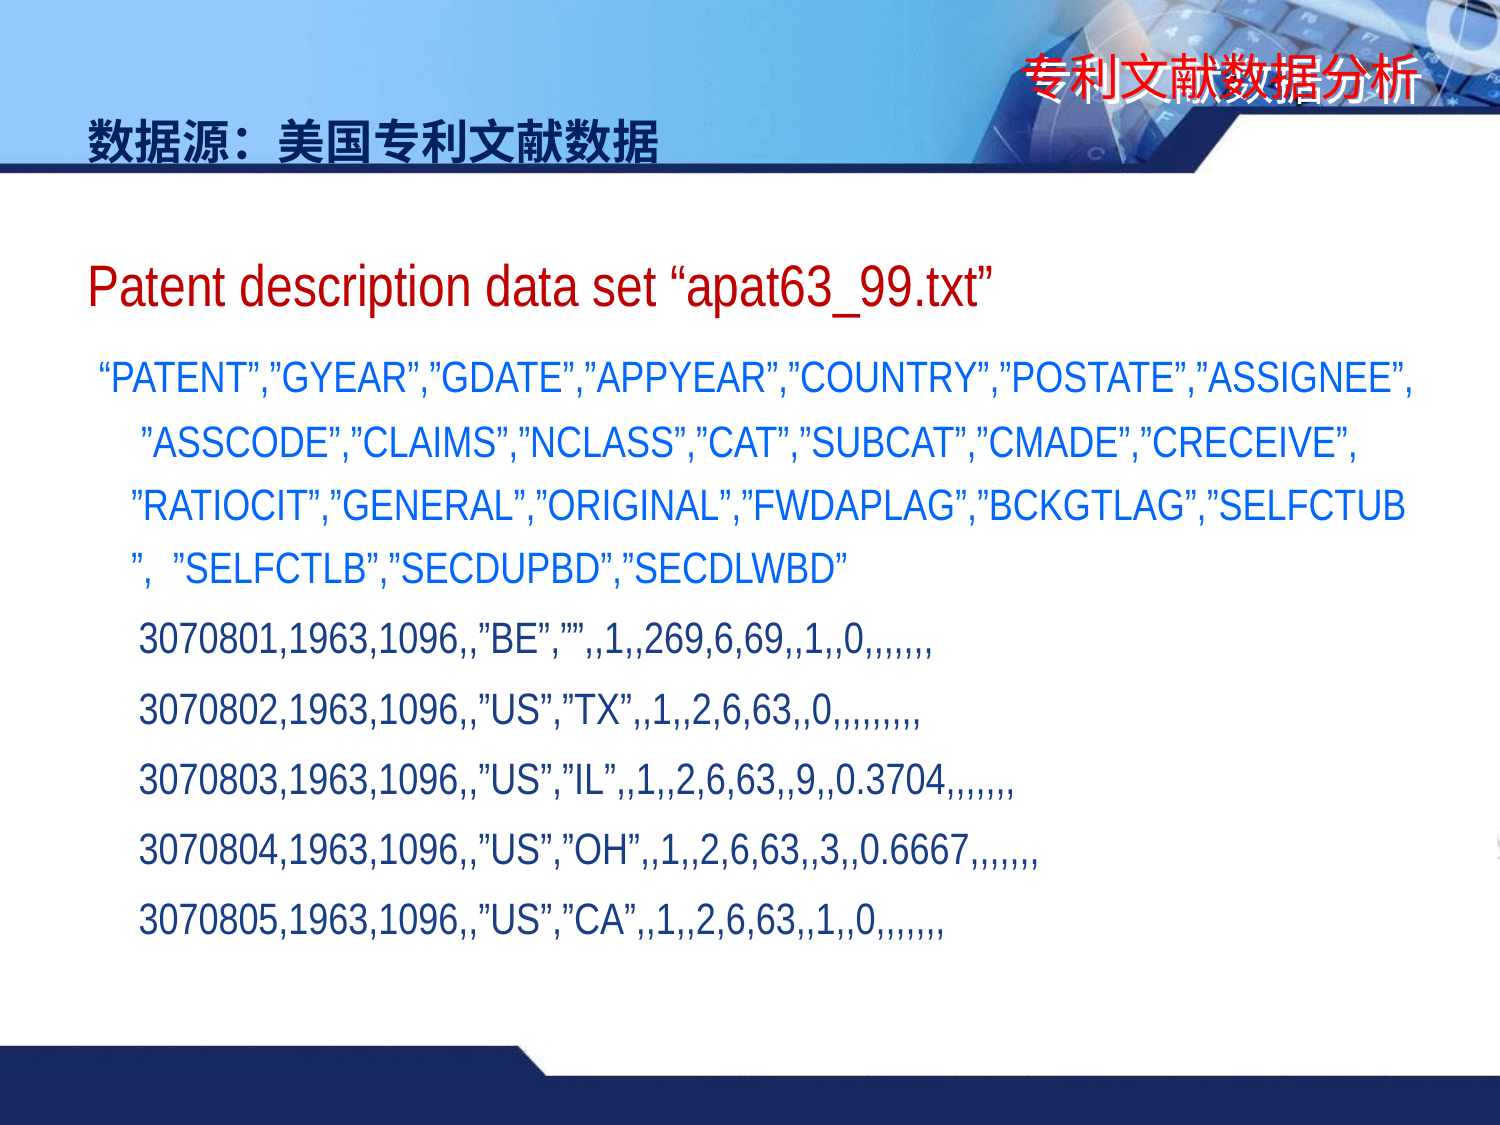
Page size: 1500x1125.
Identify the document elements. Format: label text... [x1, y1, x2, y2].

title 专利文献数据分析 [105, 41, 1435, 121]
picture [0, 0, 1500, 1125]
list 数据源：美国专利文献数据 Patent description data set “apat63_99.txt” “PATENT”,”GYEAR”,”GDATE”,”APPYEAR”,”COUNTRY”,”POSTATE”,”ASSIGNEE”, ”ASSCODE”,”CLAIMS”,”NCLASS”,”CAT”,”SUBCAT”,”CMADE”,”CRECEIVE”, ”RATIOCIT”,”GENERAL”,”ORIGINAL”,”FWDAPLAG”,”BCKGTLAG”,”SELFCTUB”, ”SELFCTLB”,”SECDUPBD”,”SECDLWBD” 3070801,1963,1096,,”BE”,””,,1,,269,6,69,,1,,0,,,,,,, 3070802,1963,1096,,”US”,”TX”,,1,,2,6,63,,0,,,,,,,,, 3070803,1963,1096,,”US”,”IL”,,1,,2,6,63,,9,,0.3704,,,,,,, 3070804,1963,1096,,”US”,”OH”,,1,,2,6,63,,3,,0.6667,,,,,,, 3070805,1963,1096,,”US”,”CA”,,1,,2,6,63,,1,,0,,,,,,, [71, 104, 1435, 1021]
